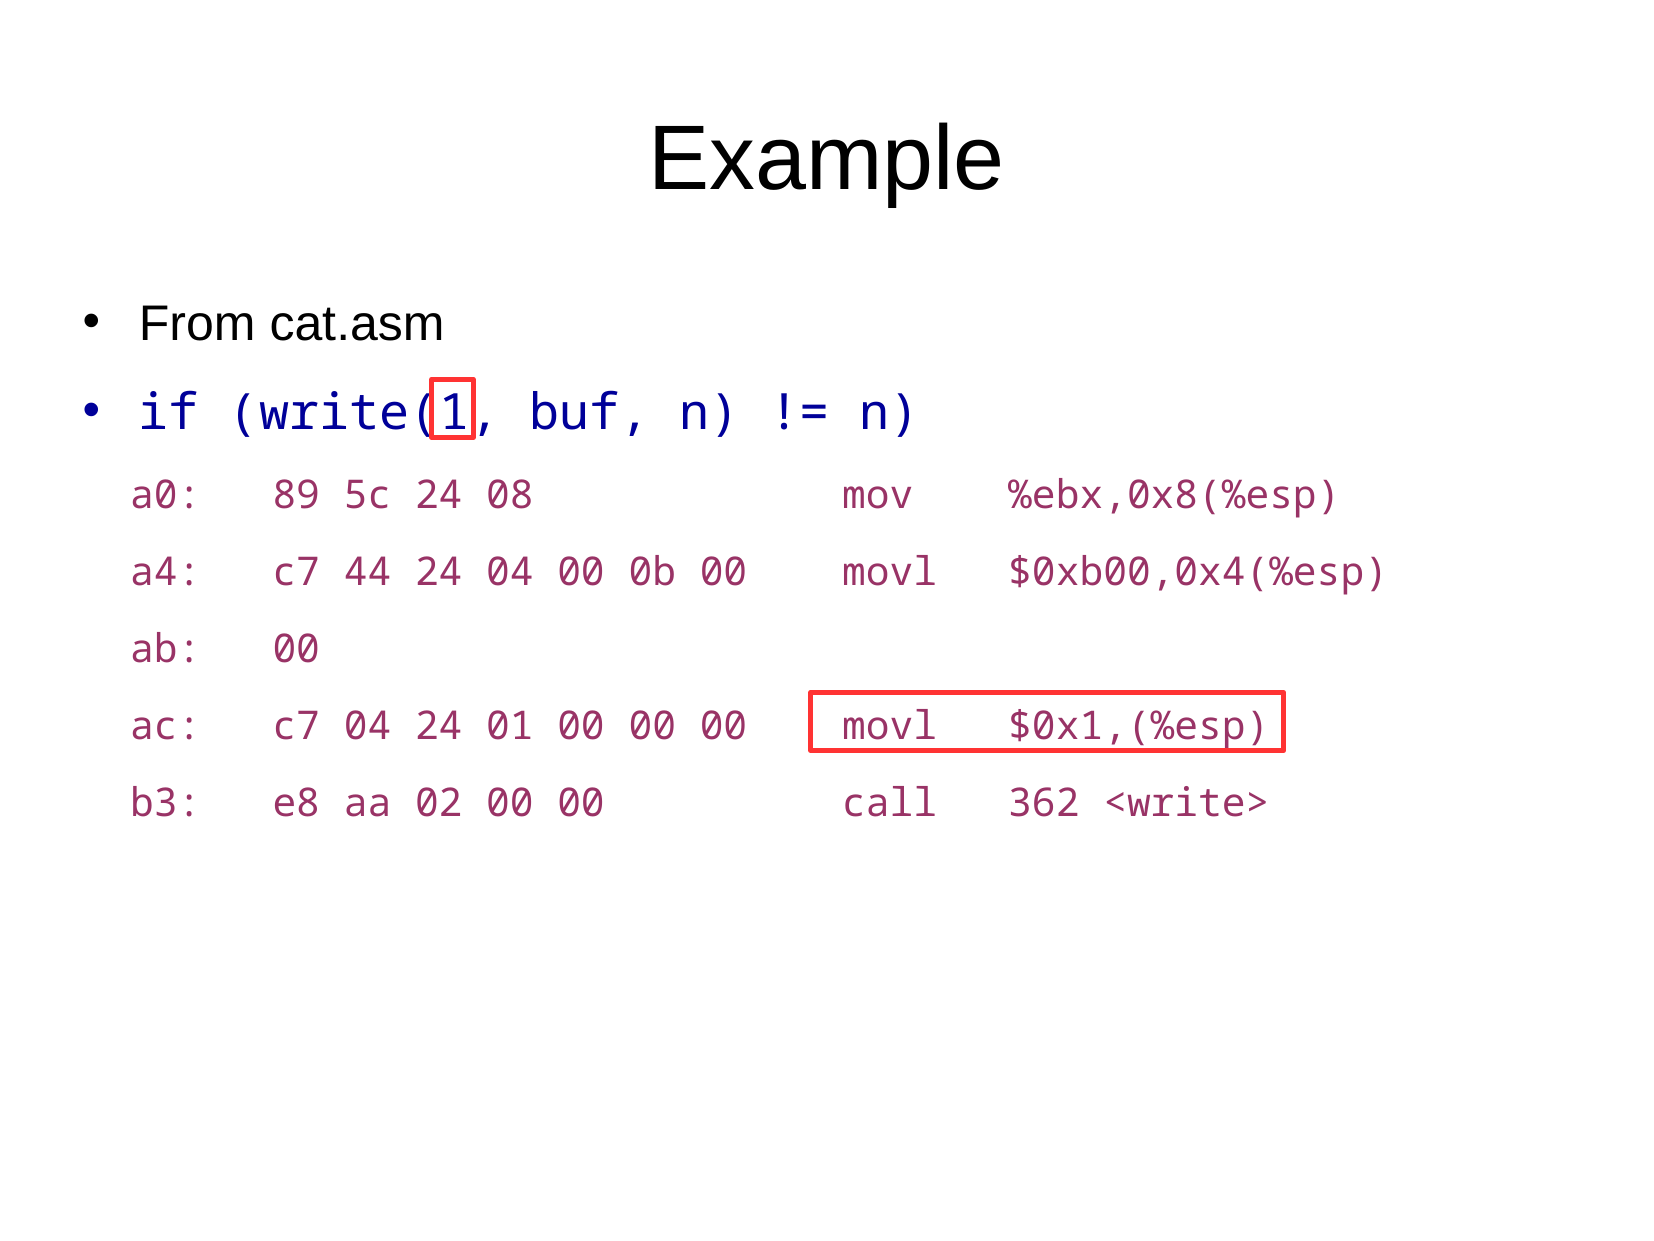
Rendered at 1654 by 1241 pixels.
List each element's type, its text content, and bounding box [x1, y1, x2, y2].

title Example [82, 49, 1571, 257]
text_box [810, 692, 1284, 751]
text_box [431, 379, 474, 438]
list From cat.asm if (write(1, buf, n) != n) a0: 89 5c 24 08 mov %ebx,0x8(%esp) a4: c7 44 24 04 00 0b 00 movl $0xb00,0x4(%esp) ab: 00 ac: c7 04 24 01 00 00 00 movl $0x1,(%esp) b3: e8 aa 02 00 00 call 362 <write> [82, 290, 1571, 1010]
